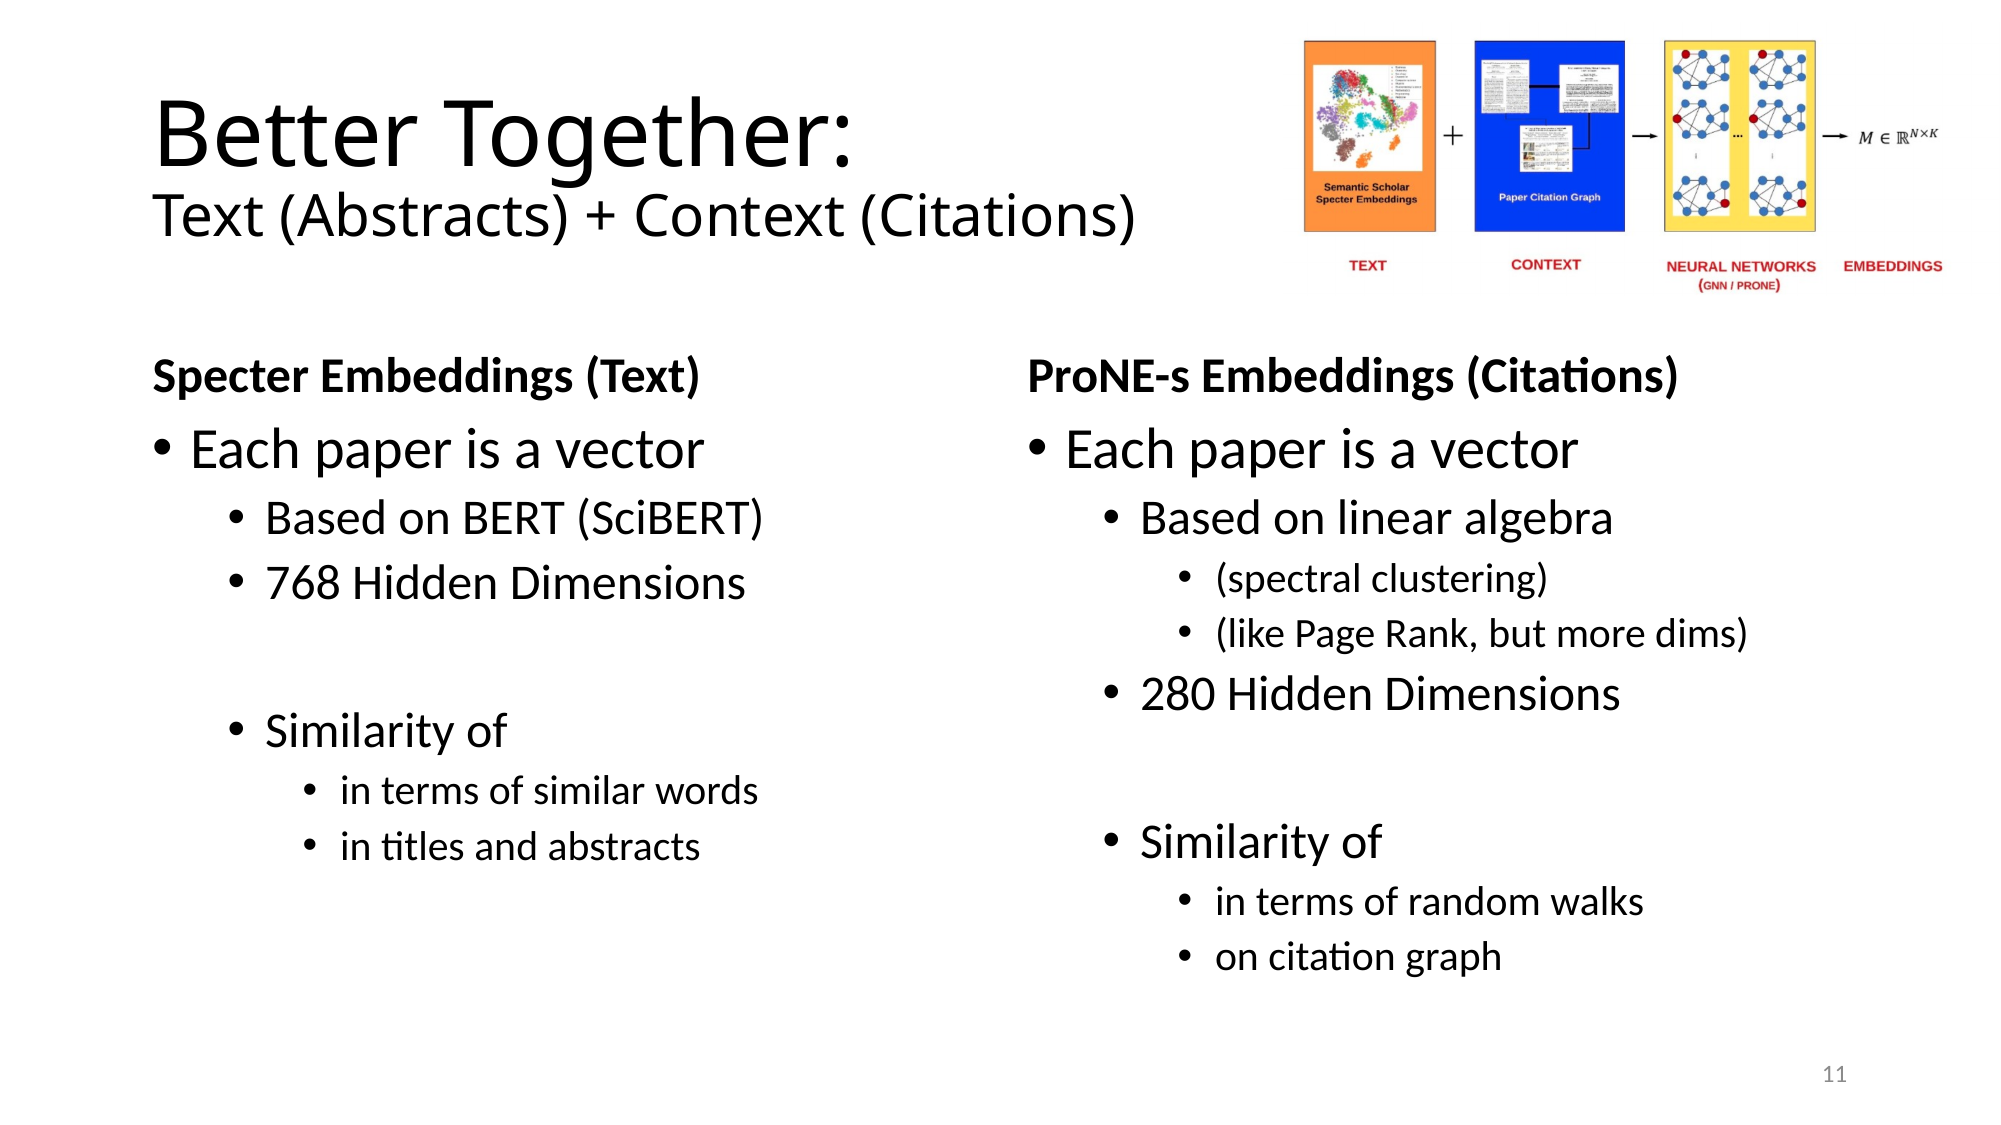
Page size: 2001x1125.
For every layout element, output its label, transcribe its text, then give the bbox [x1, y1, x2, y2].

picture [1283, 22, 2000, 296]
title Better Together: Text (Abstracts) + Context (Citations) [137, 59, 1283, 278]
list Specter Embeddings (Text) [137, 275, 984, 411]
slide_number 11 [1412, 1042, 1863, 1103]
list ProNE-s Embeddings (Citations) [1012, 275, 1863, 411]
